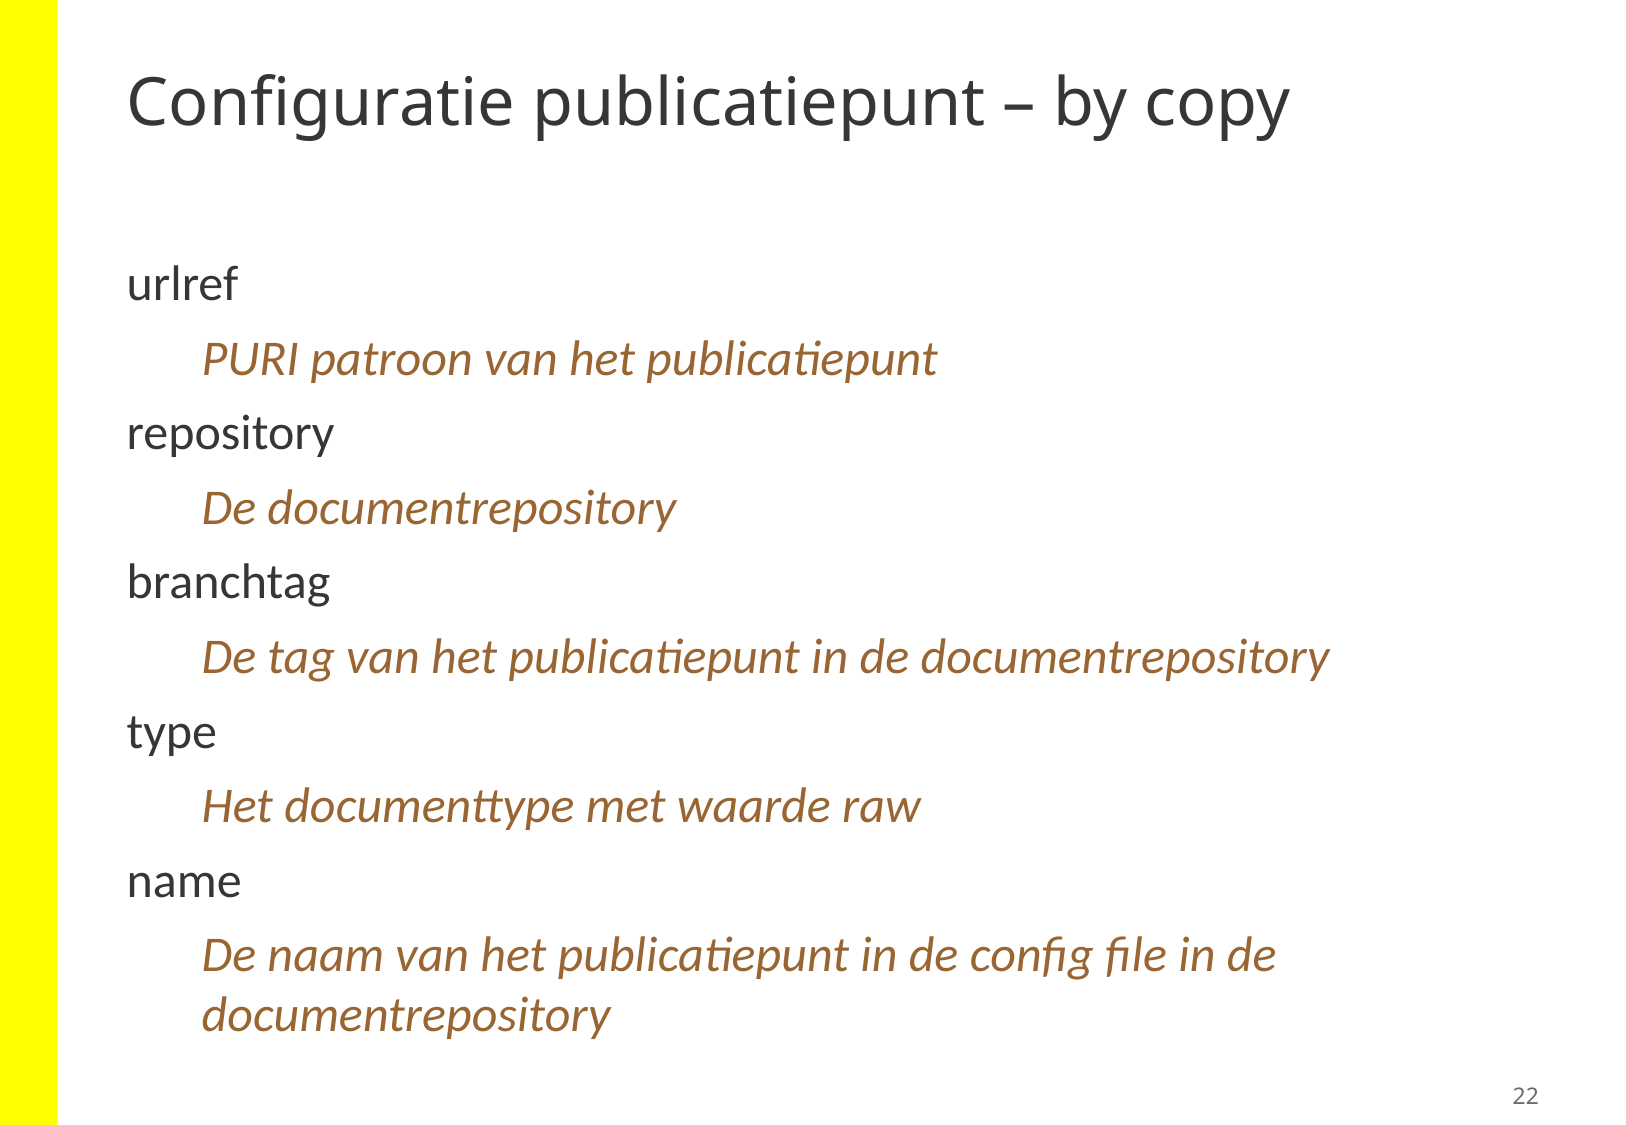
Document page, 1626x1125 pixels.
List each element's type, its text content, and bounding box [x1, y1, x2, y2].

list urlref PURI patroon van het publicatiepunt repository De documentrepository branchtag De tag van het publicatiepunt in de documentrepository type Het documenttype met waarde raw name De naam van het publicatiepunt in de config file in de documentrepository [111, 243, 1514, 1063]
title Configuratie publicatiepunt – by copy [111, 59, 1514, 222]
slide_number 22 [1424, 1075, 1548, 1120]
